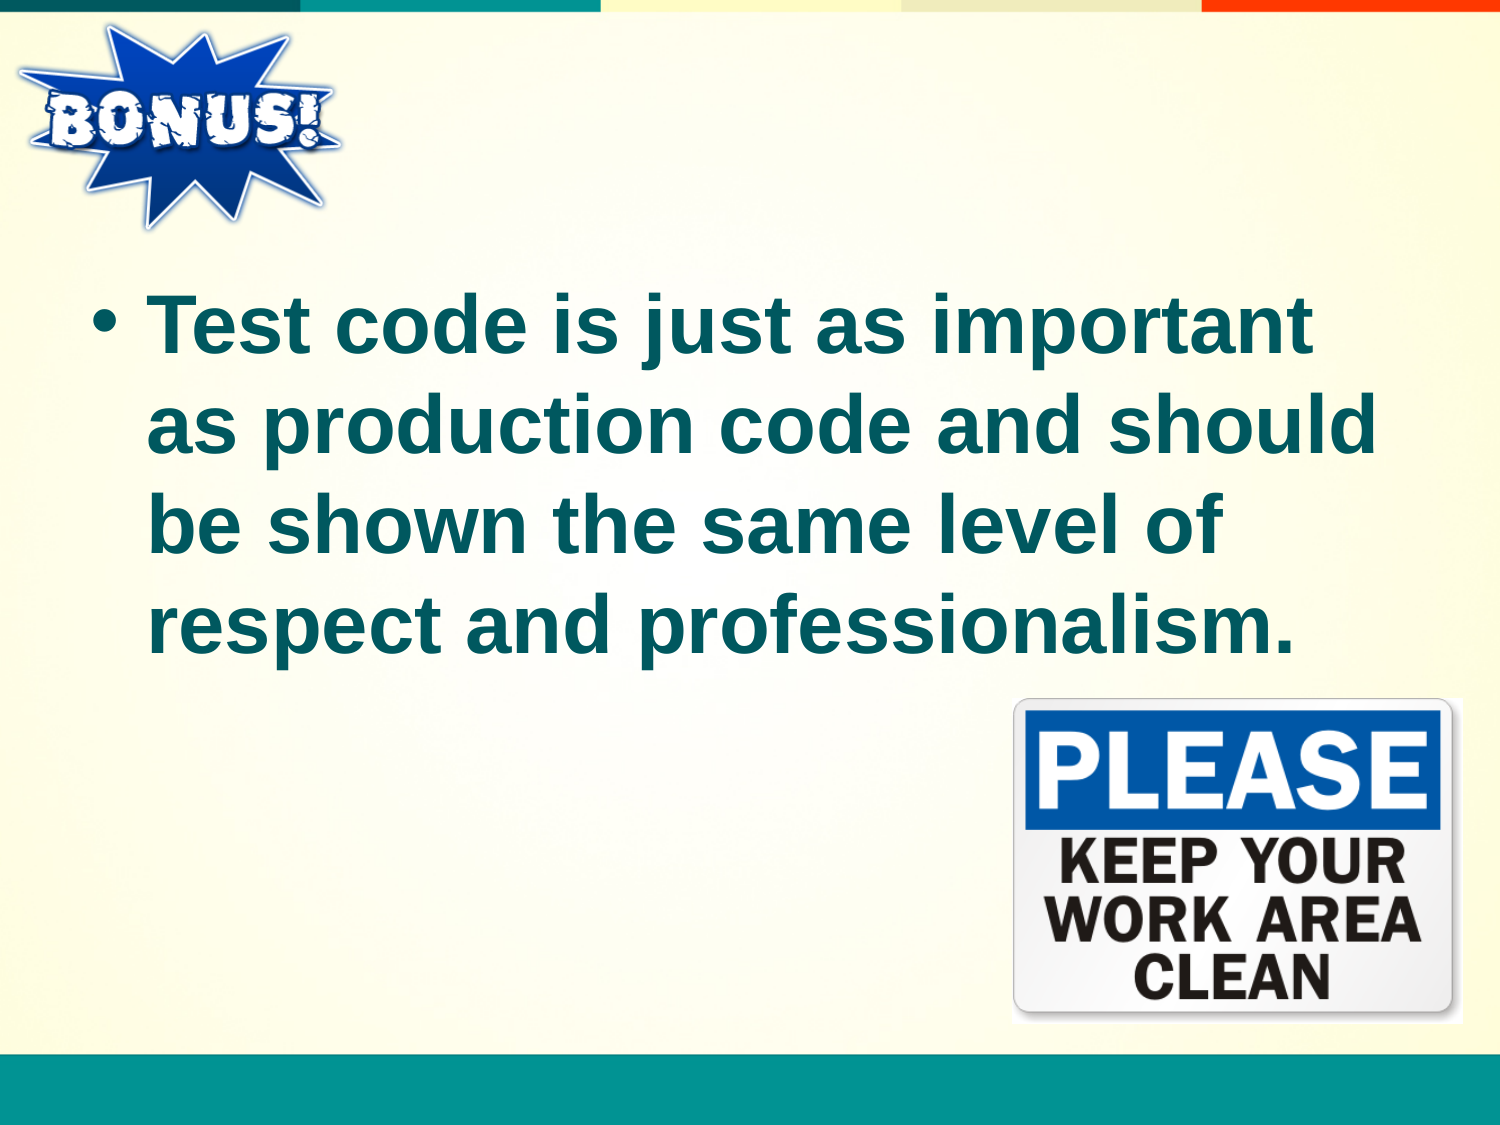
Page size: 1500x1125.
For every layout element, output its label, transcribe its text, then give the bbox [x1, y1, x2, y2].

picture [0, 0, 1500, 1125]
list Test code is just as important as production code and should be shown the same level of respect and professionalism. [75, 262, 1425, 1005]
